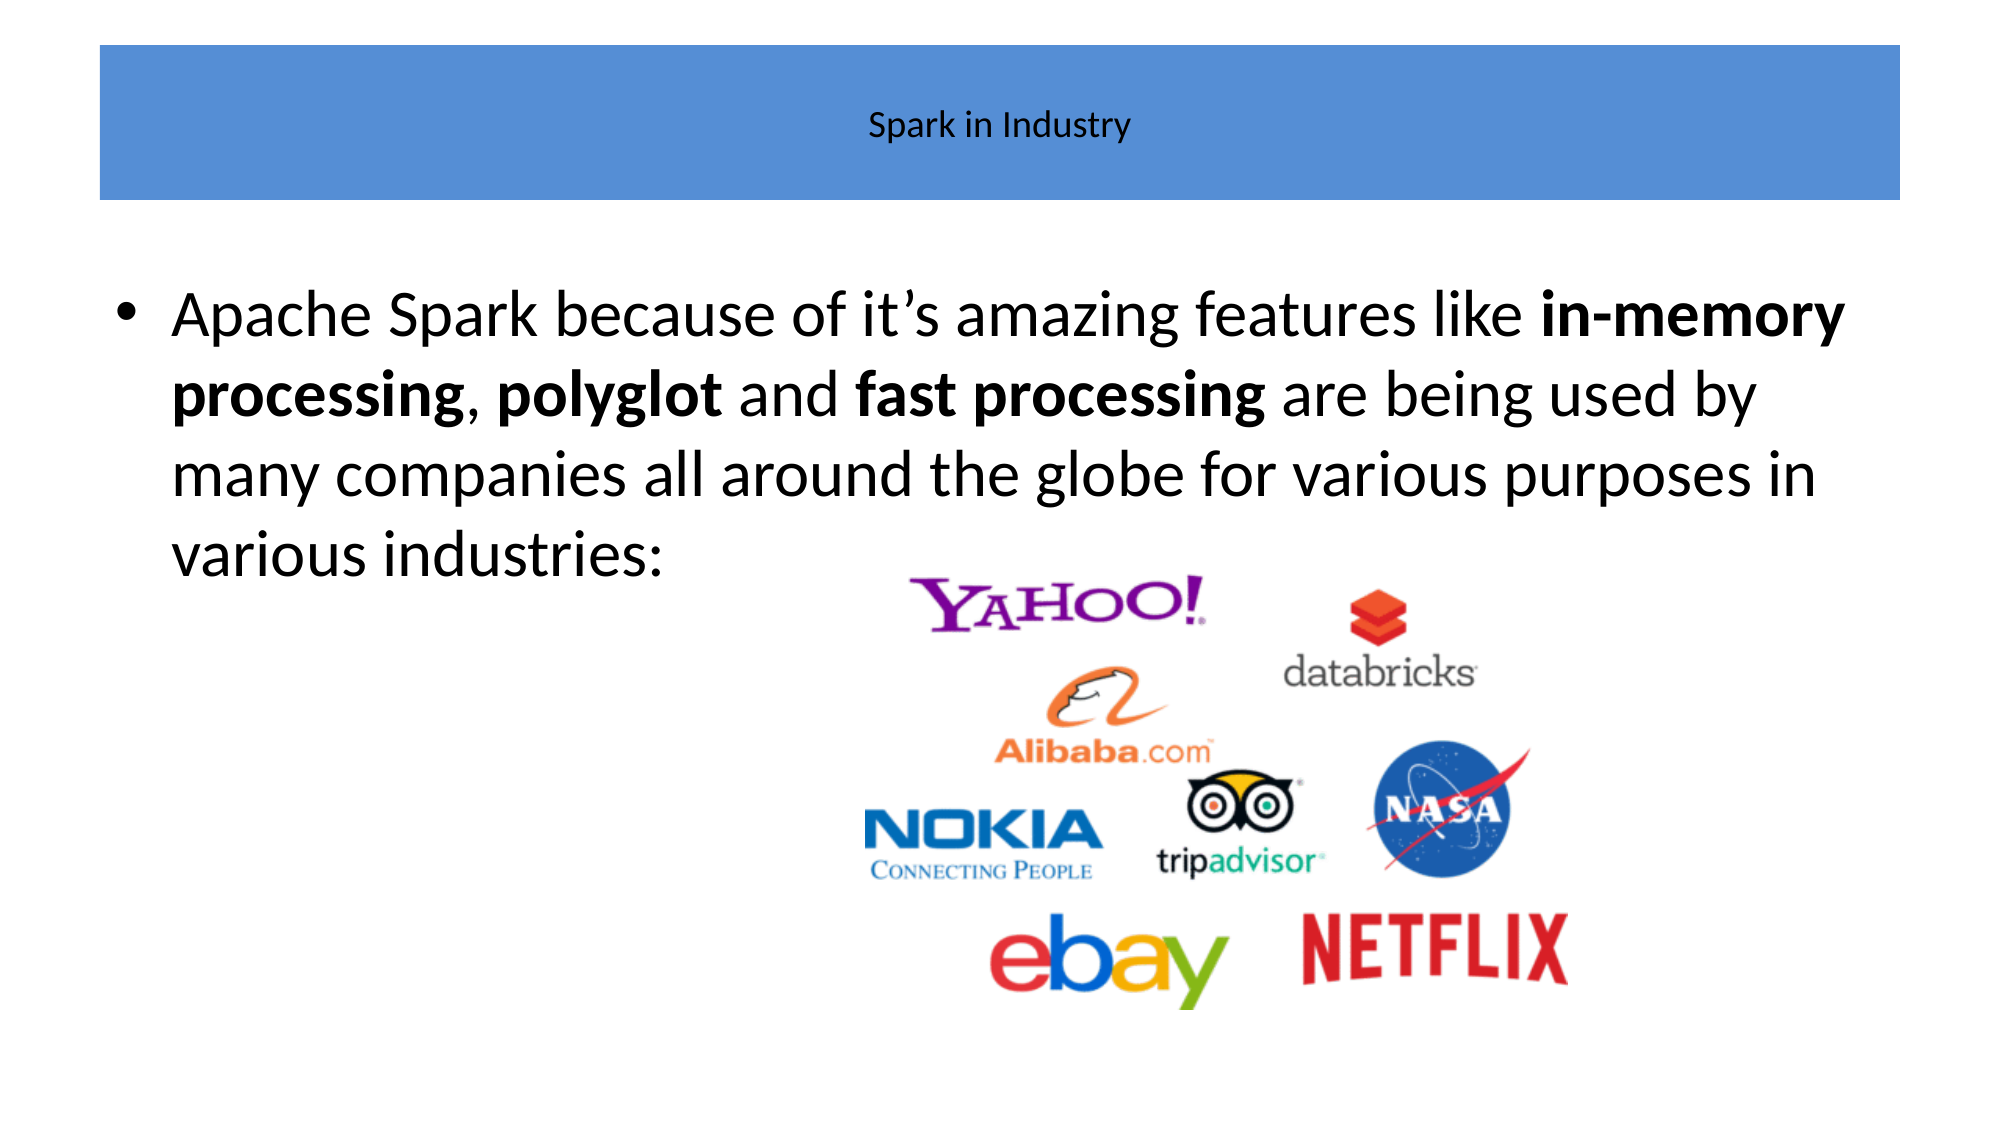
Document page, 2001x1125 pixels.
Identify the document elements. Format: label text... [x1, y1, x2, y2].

list Apache Spark because of it’s amazing features like in-memory processing, polyglot and fast processing are being used by many companies all around the globe for various purposes in various industries: [99, 262, 1900, 1005]
picture [865, 540, 1568, 1010]
title Spark in Industry [99, 45, 1900, 200]
